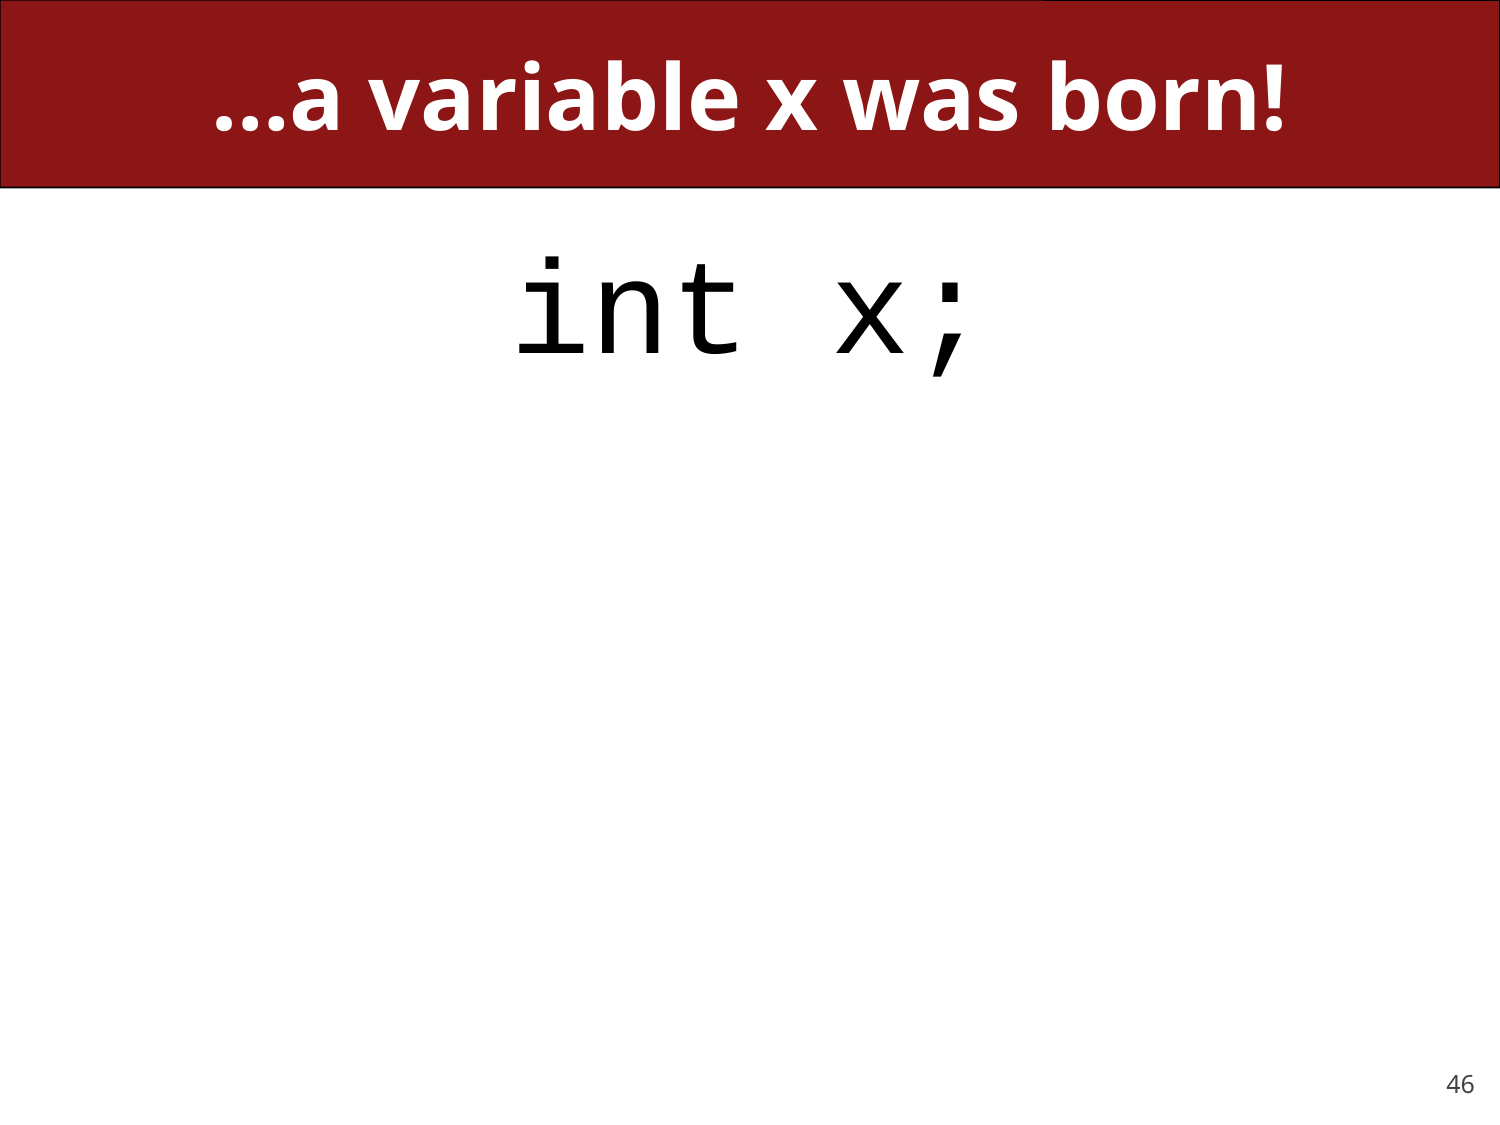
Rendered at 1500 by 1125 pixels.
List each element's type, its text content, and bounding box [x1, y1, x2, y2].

title …a variable x was born! [75, 0, 1425, 188]
list int x; [24, 212, 1475, 1063]
